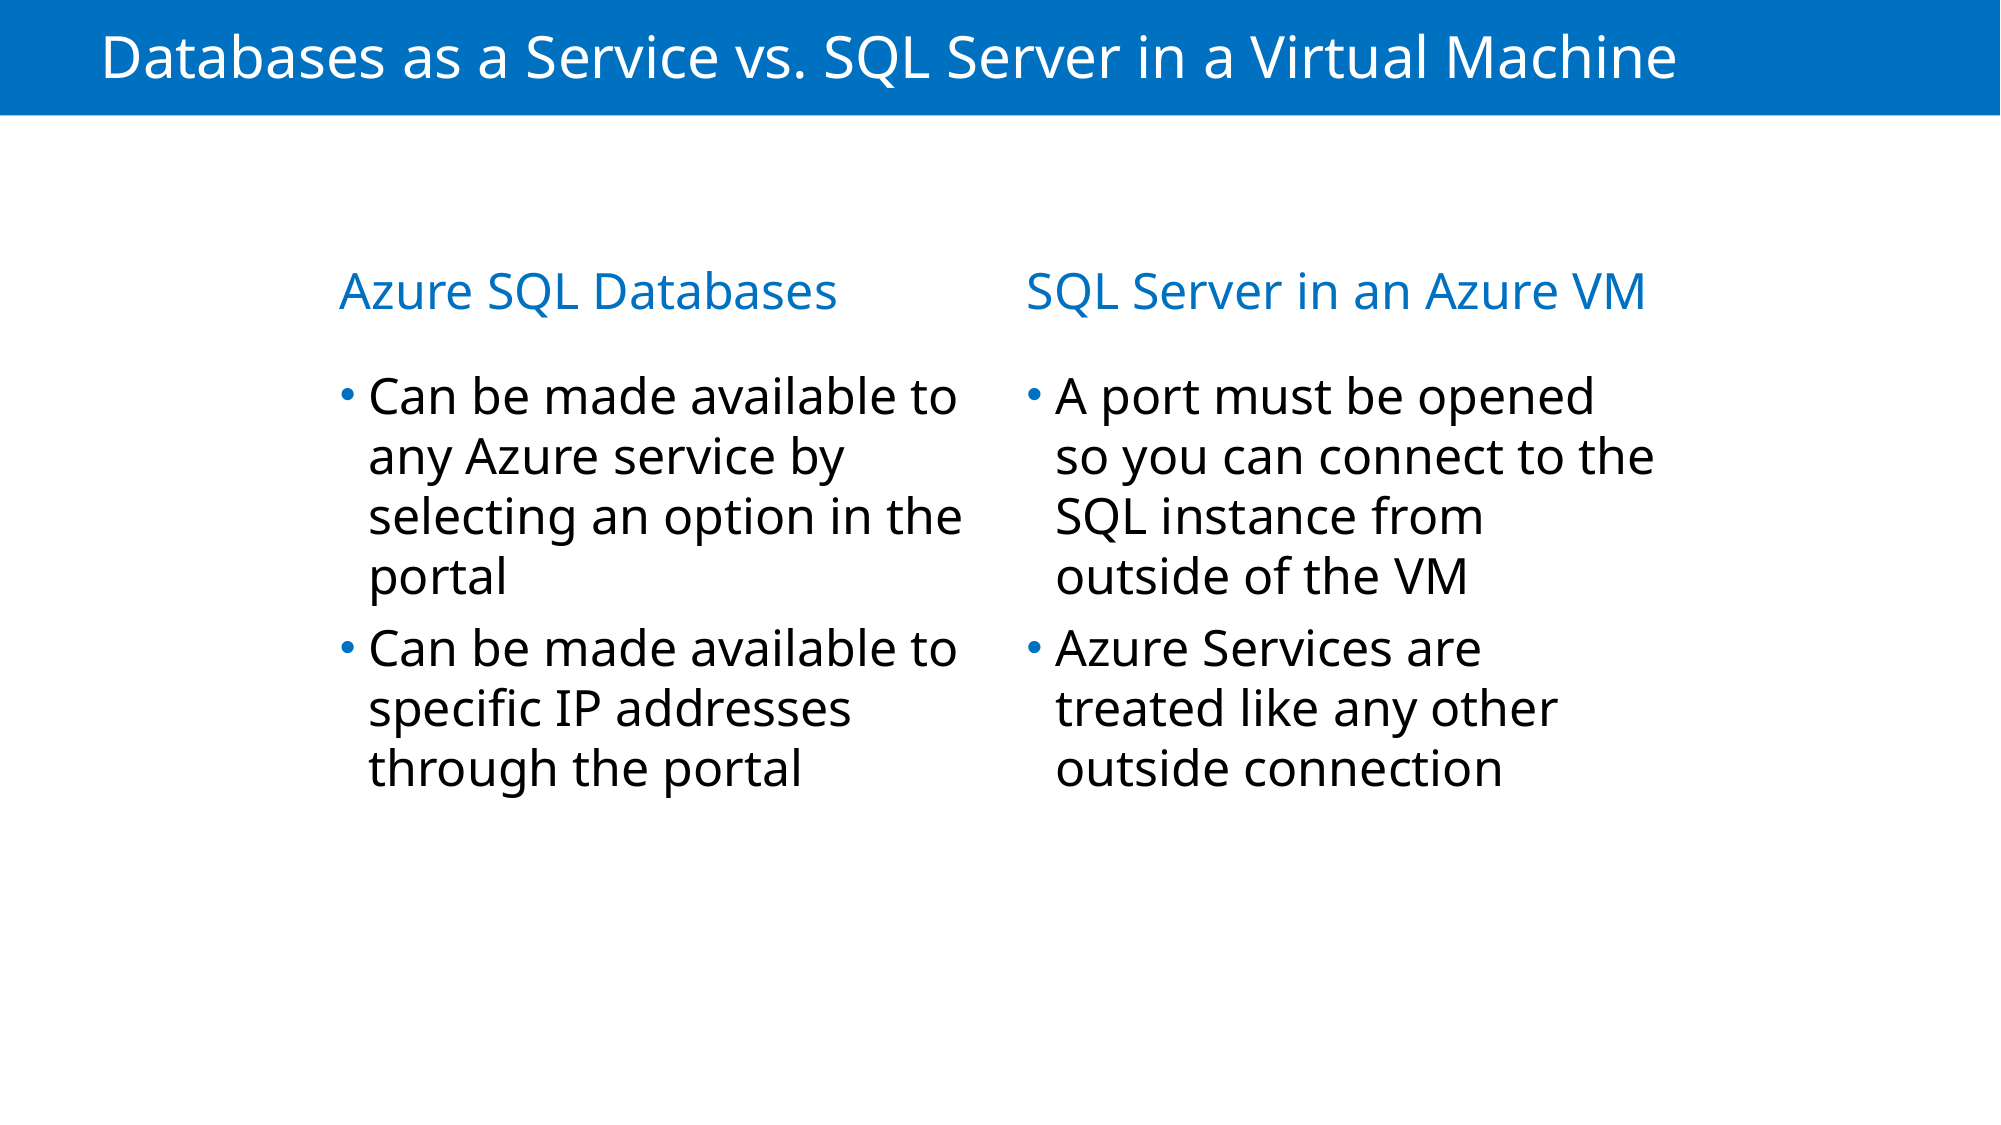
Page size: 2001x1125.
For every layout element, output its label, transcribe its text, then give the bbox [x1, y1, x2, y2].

text_box Can be made available to any Azure service by selecting an option in the portal Can be made available to specific IP addresses through the portal [324, 356, 988, 1005]
title Databases as a Service vs. SQL Server in a Virtual Machine [100, 0, 1802, 122]
text_box A port must be opened so you can connect to the SQL instance from outside of the VM Azure Services are treated like any other outside connection [1011, 356, 1675, 1005]
text_box Azure SQL Databases [324, 251, 988, 356]
text_box SQL Server in an Azure VM [1011, 251, 1675, 356]
